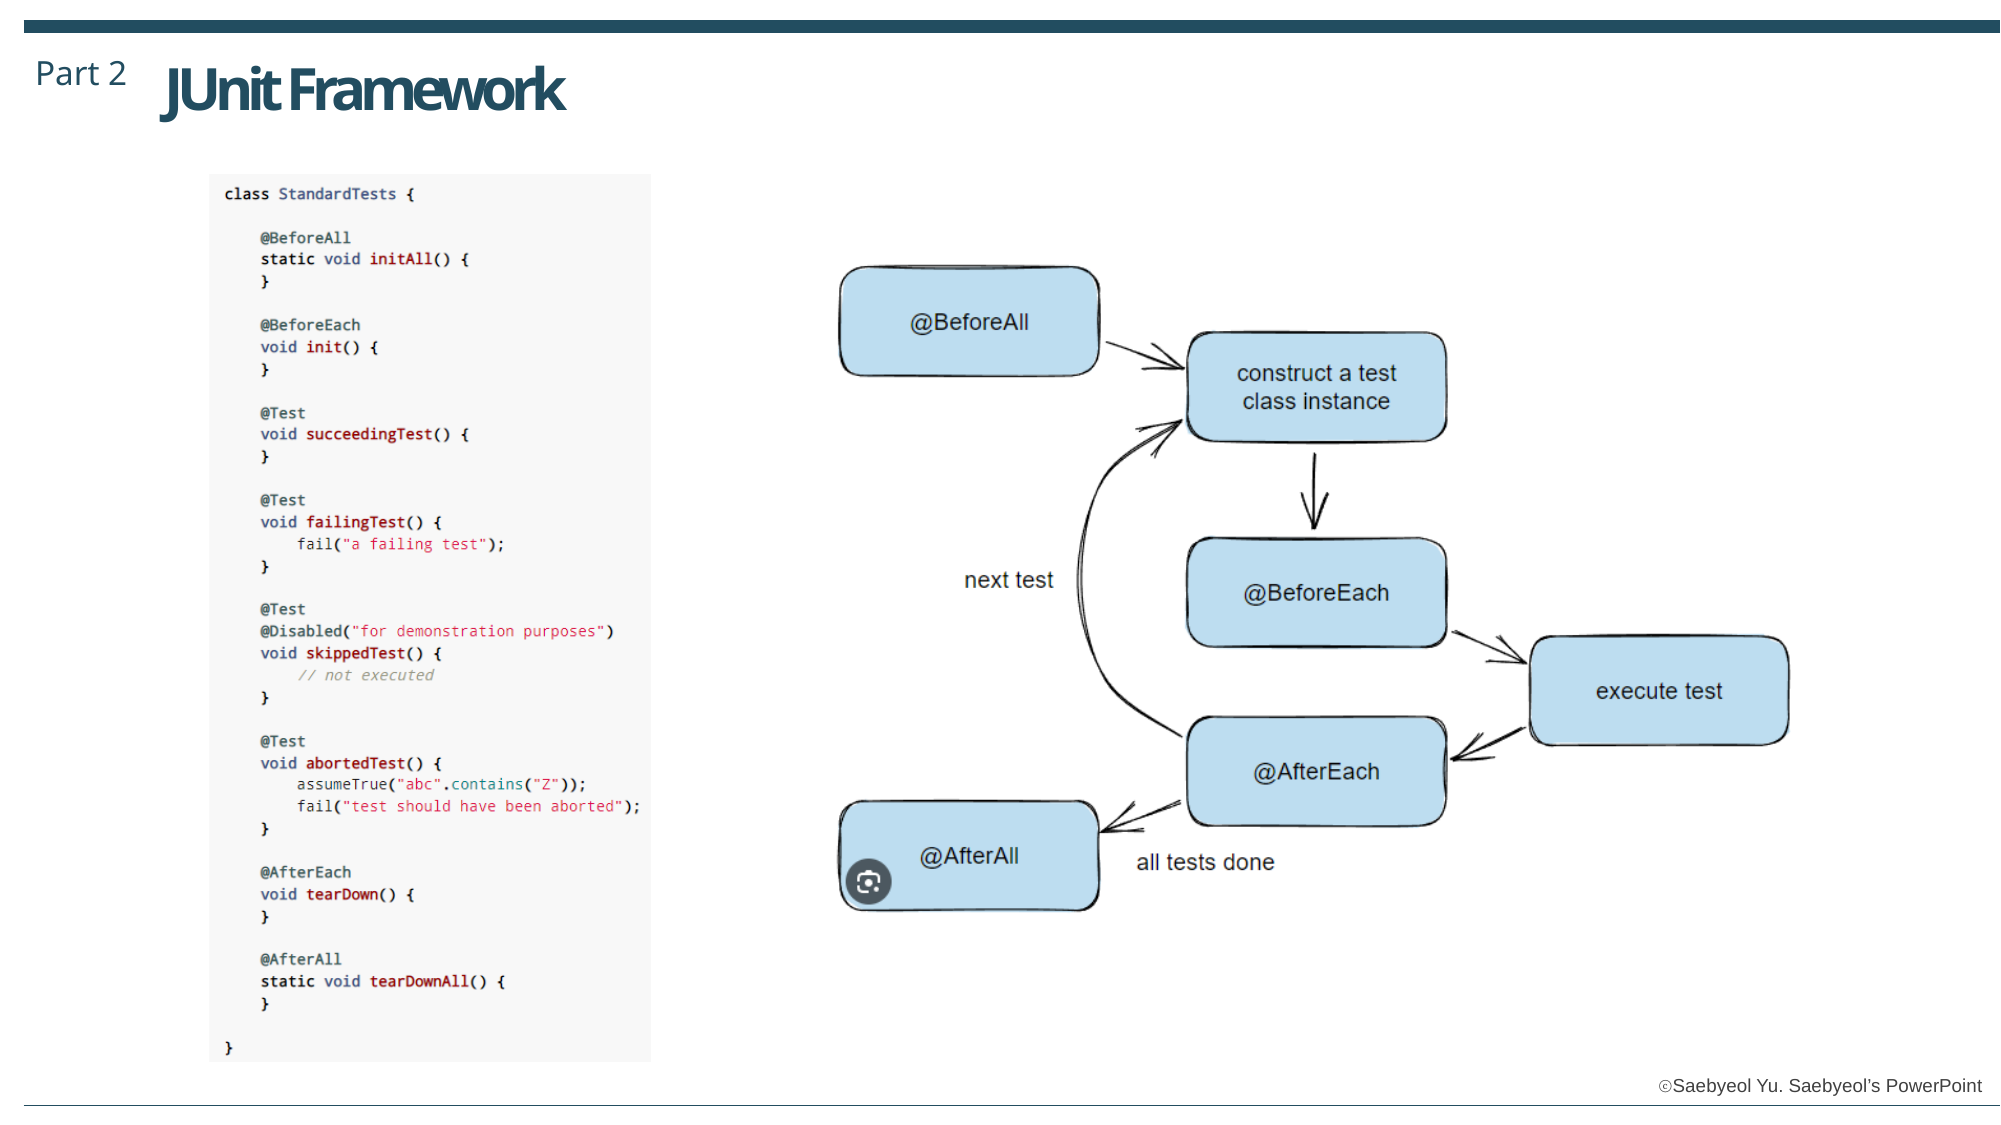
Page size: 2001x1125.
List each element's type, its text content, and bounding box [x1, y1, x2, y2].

text_box Part 2 [20, 44, 143, 100]
picture [204, 174, 651, 1062]
picture [828, 256, 1796, 920]
text_box JUnit Framework [149, 44, 583, 130]
